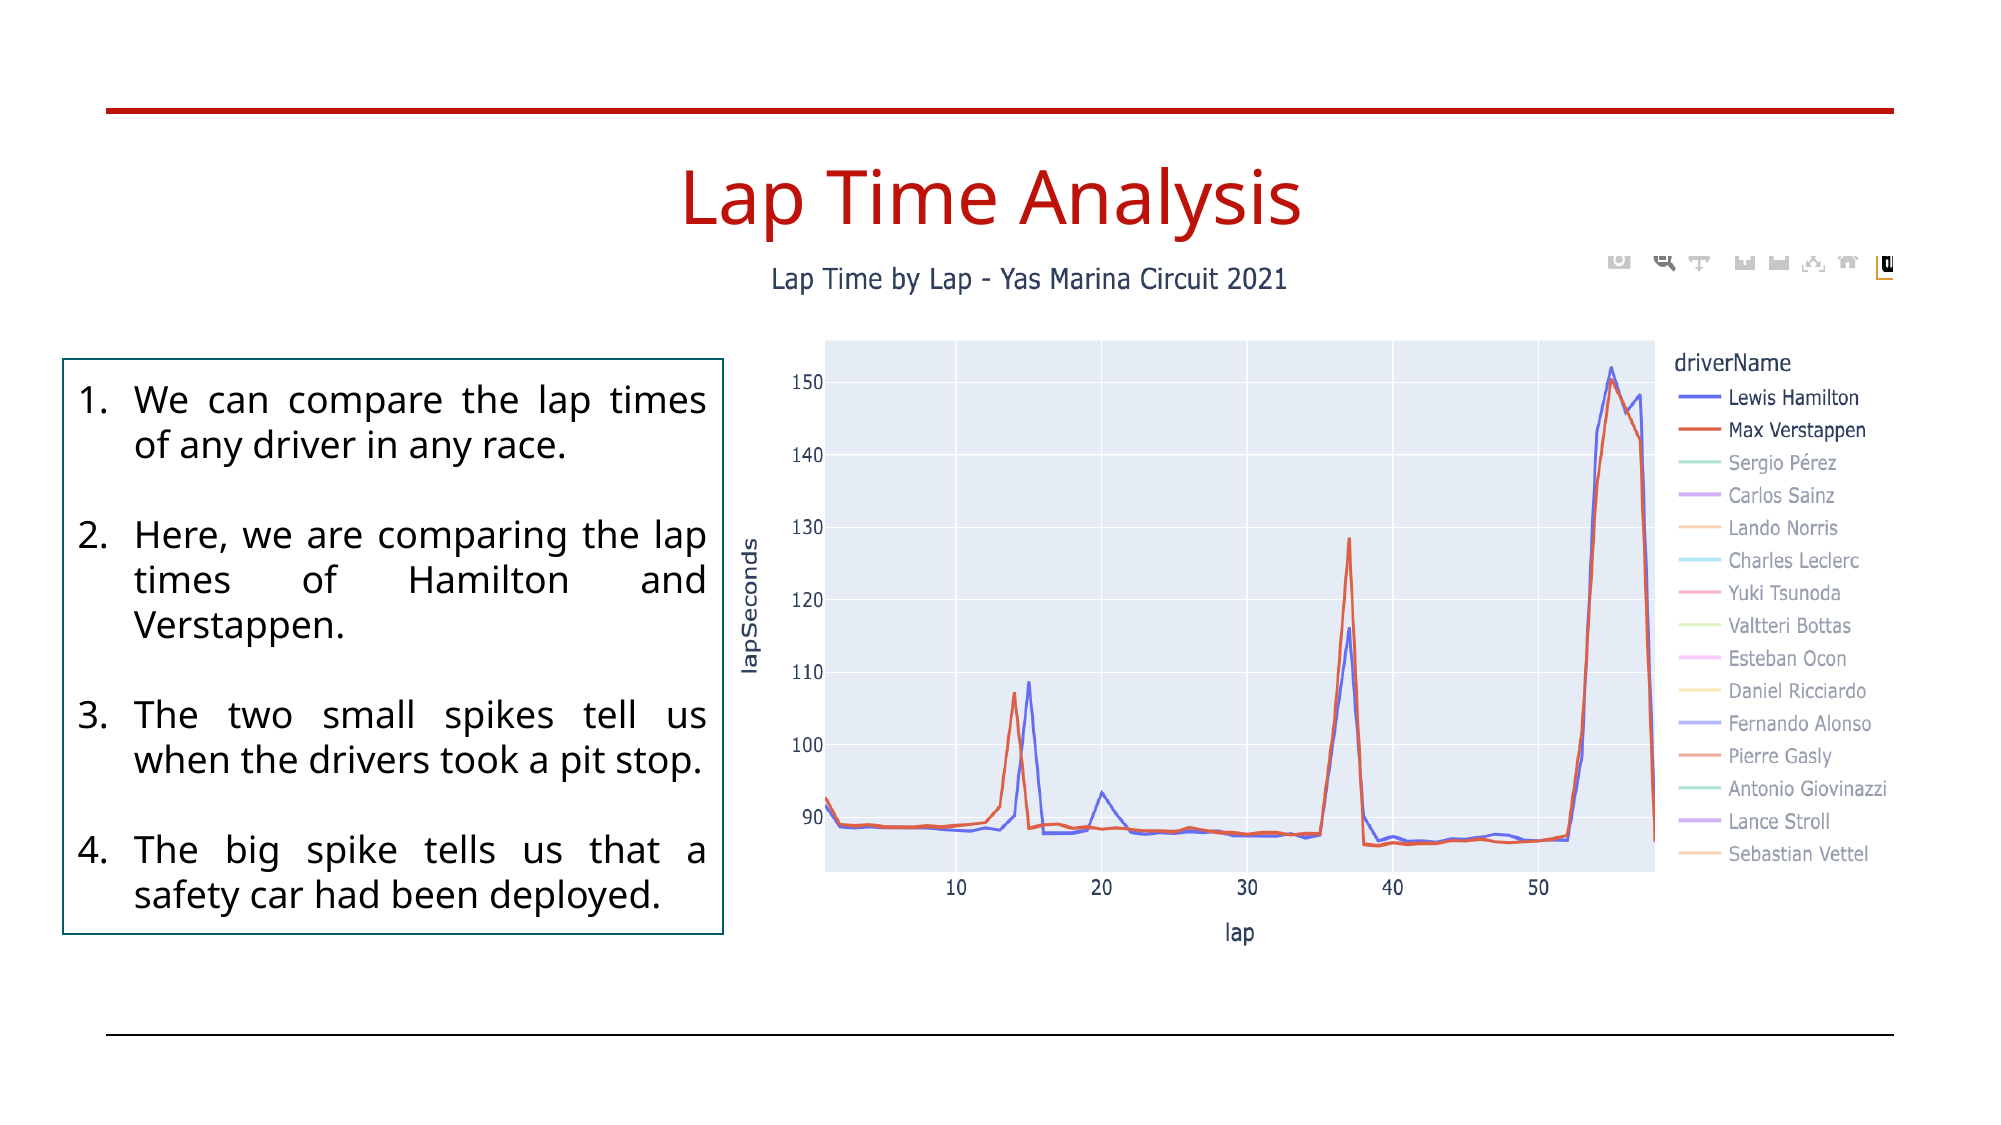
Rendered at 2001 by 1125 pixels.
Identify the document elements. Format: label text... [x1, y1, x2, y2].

title Lap Time Analysis [90, 156, 1894, 255]
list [722, 256, 1893, 992]
text_box We can compare the lap times of any driver in any race. Here, we are comparing the lap times of Hamilton and Verstappen. The two small spikes tell us when the drivers took a pit stop. The big spike tells us that a safety car had been deployed. [62, 358, 722, 935]
